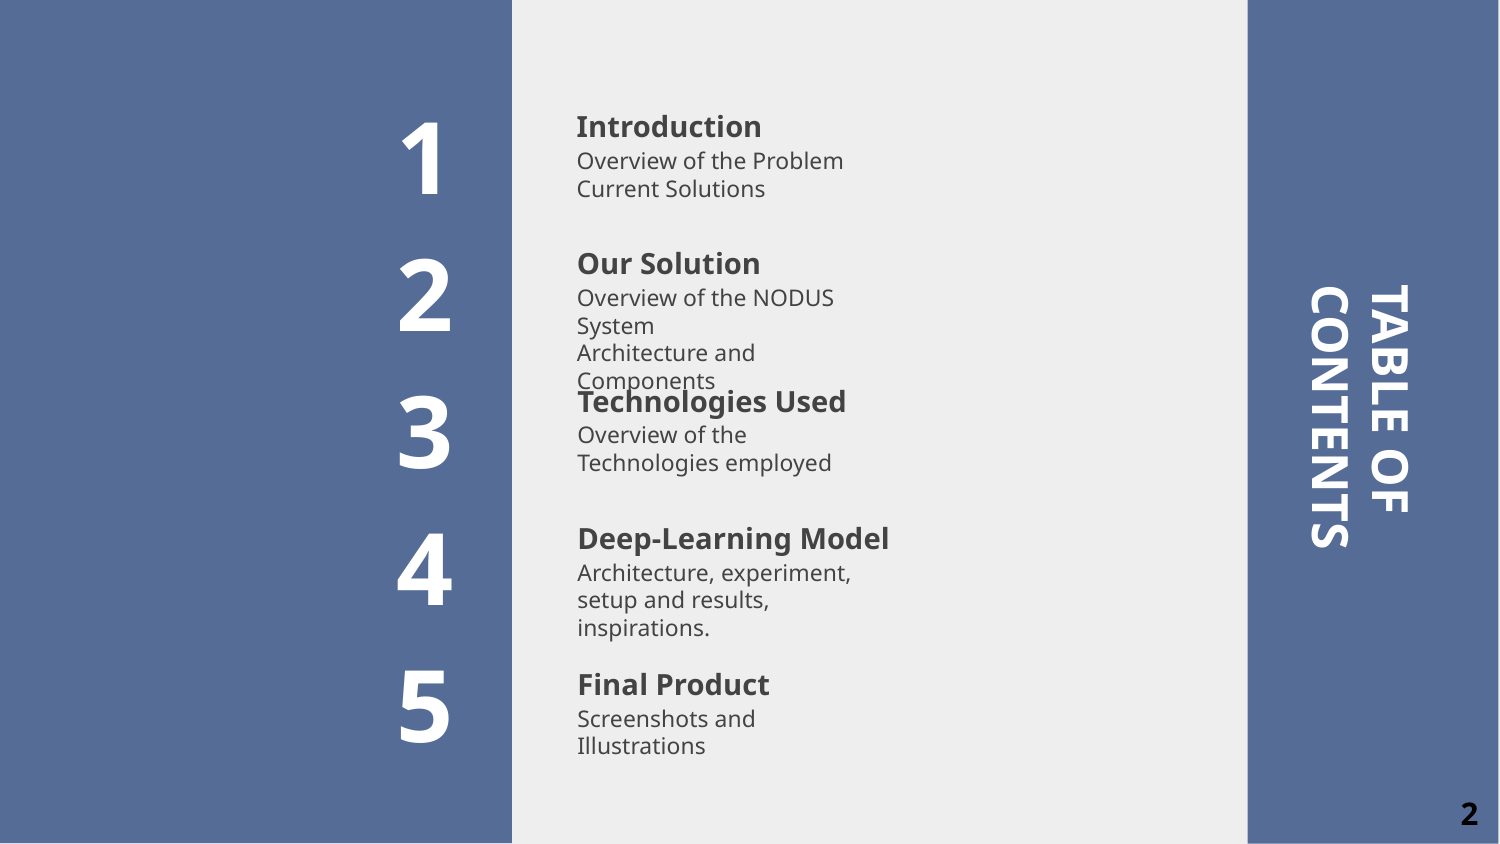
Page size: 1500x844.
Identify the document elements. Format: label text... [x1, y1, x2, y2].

title 4 [381, 518, 640, 613]
subtitle Architecture, experiment, setup and results, inspirations. [562, 543, 876, 621]
text_box [1247, 0, 1499, 844]
subtitle Overview of the Technologies employed [640, 433, 876, 475]
subtitle Overview of the NODUS System Architecture and Components [561, 268, 901, 363]
title Technologies Used [562, 338, 932, 433]
title 3 [381, 381, 640, 476]
slide_number 2 [1403, 779, 1494, 844]
title 2 [381, 244, 647, 339]
title Deep-Learning Model [562, 475, 932, 571]
subtitle Overview of the Problem Current Solutions [668, 131, 875, 200]
title Final Product [562, 621, 932, 717]
title 1 [381, 107, 668, 203]
title 5 [381, 654, 562, 750]
title TABLE OF CONTENTS [1311, 269, 1413, 588]
title Our Solution [561, 200, 932, 296]
subtitle Screenshots and Illustrations [562, 689, 876, 784]
text_box [0, 0, 512, 844]
title Introduction [561, 63, 932, 159]
